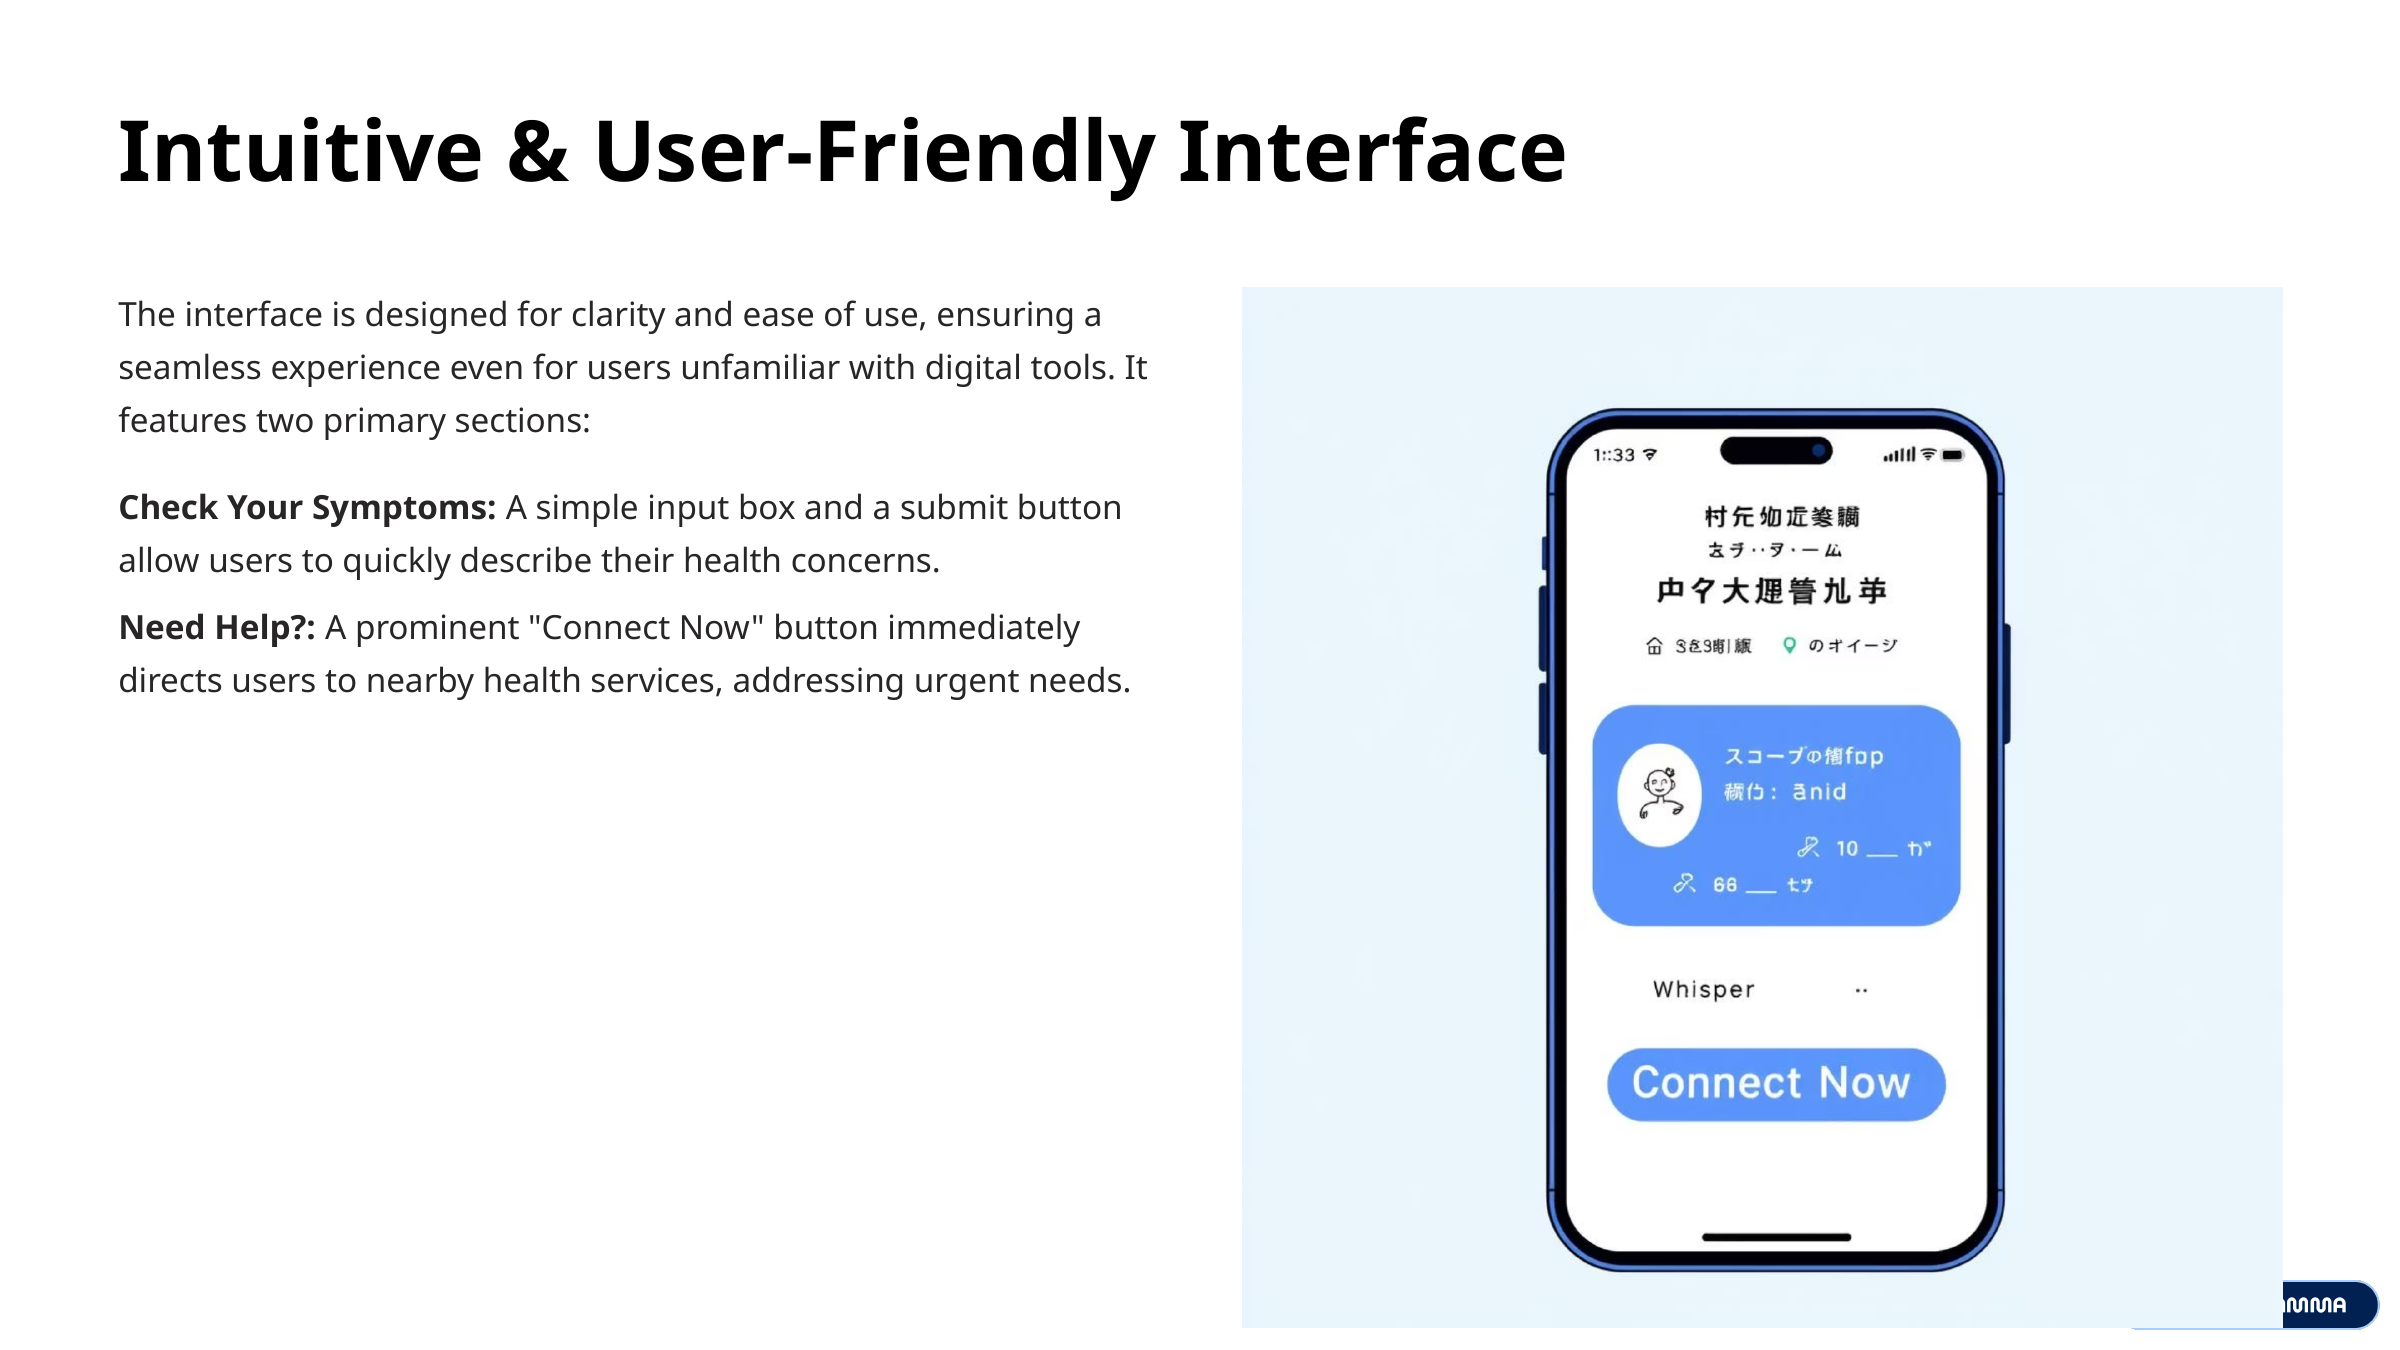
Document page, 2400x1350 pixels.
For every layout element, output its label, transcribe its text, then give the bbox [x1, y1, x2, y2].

text_box Check Your Symptoms: A simple input box and a submit button allow users to quickly describe their health concerns. [118, 472, 1159, 581]
text_box The interface is designed for clarity and ease of use, ensuring a seamless experience even for users unfamiliar with digital tools. It features two primary sections: [118, 279, 1159, 443]
text_box Intuitive & User-Friendly Interface [118, 92, 1513, 199]
text_box Need Help?: A prominent "Connect Now" button immediately directs users to nearby health services, addressing urgent needs. [118, 592, 1159, 756]
picture [1242, 287, 2389, 1339]
